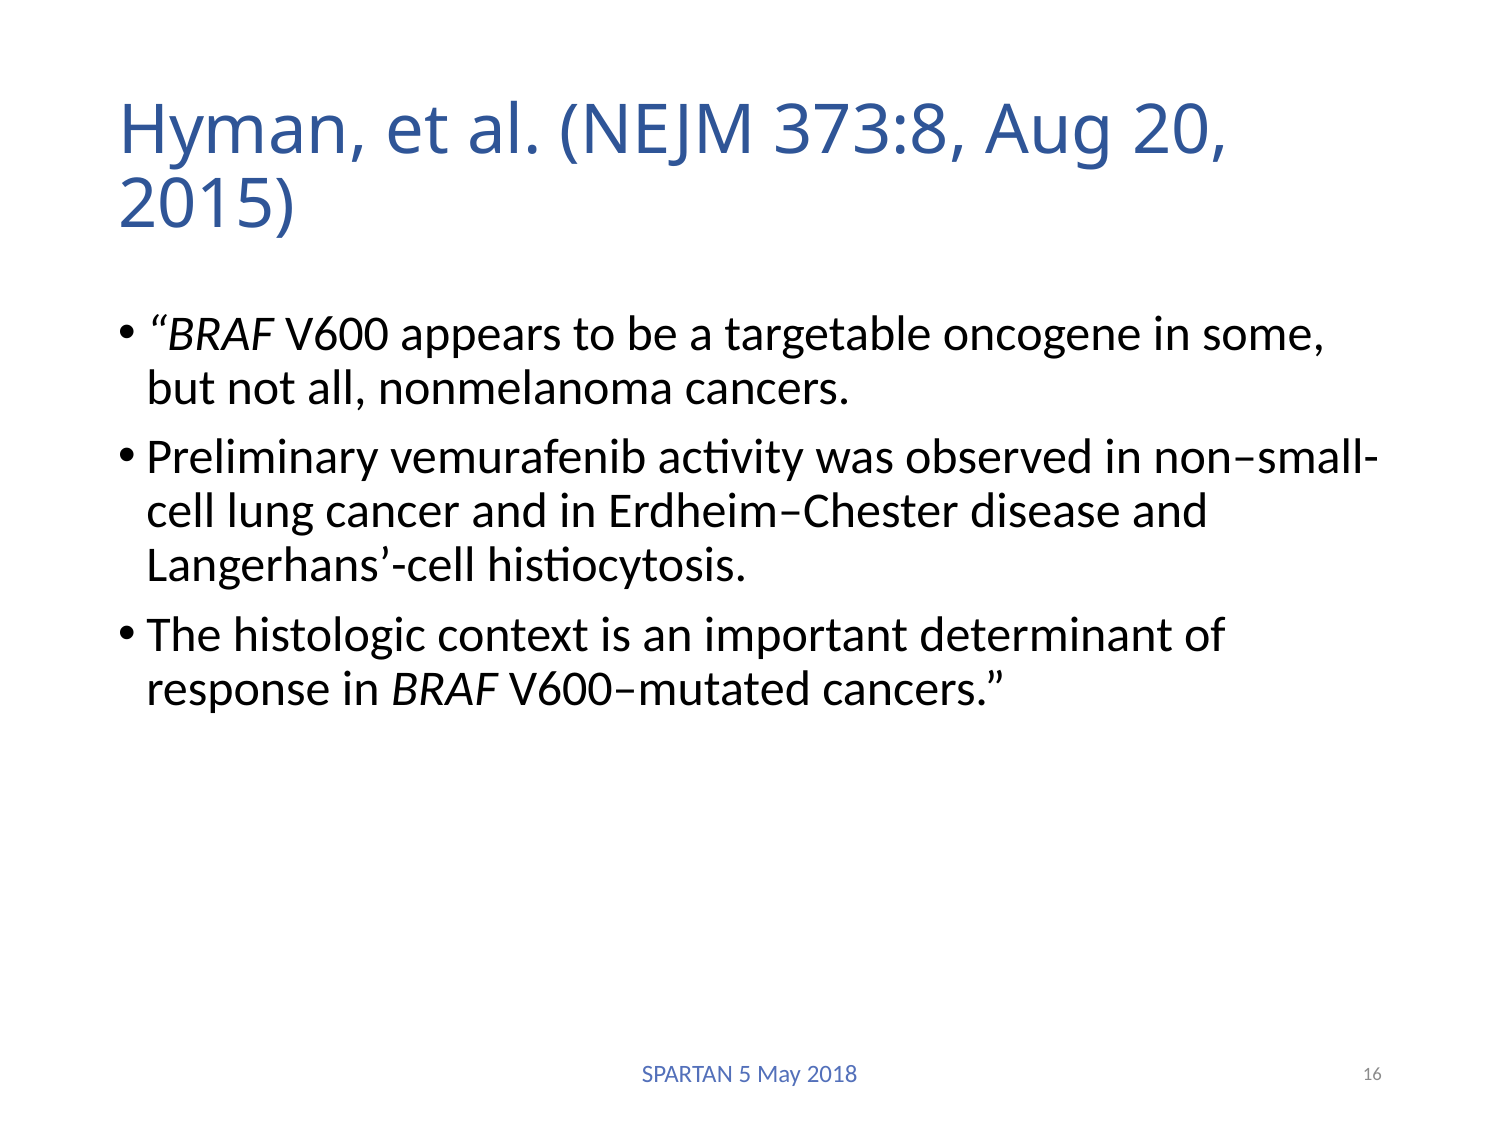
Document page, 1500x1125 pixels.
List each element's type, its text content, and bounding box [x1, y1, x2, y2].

slide_number 16 [1059, 1042, 1397, 1103]
title Hyman, et al. (NEJM 373:8, Aug 20, 2015) [103, 59, 1397, 278]
list “BRAF V600 appears to be a targetable oncogene in some, but not all, nonmelanoma cancers. Preliminary vemurafenib activity was observed in non–small-cell lung cancer and in Erdheim–Chester disease and Langerhans’-cell histiocytosis. The histologic context is an important determinant of response in BRAF V600–mutated cancers.” [103, 299, 1397, 1014]
footer SPARTAN 5 May 2018 [496, 1042, 1004, 1103]
